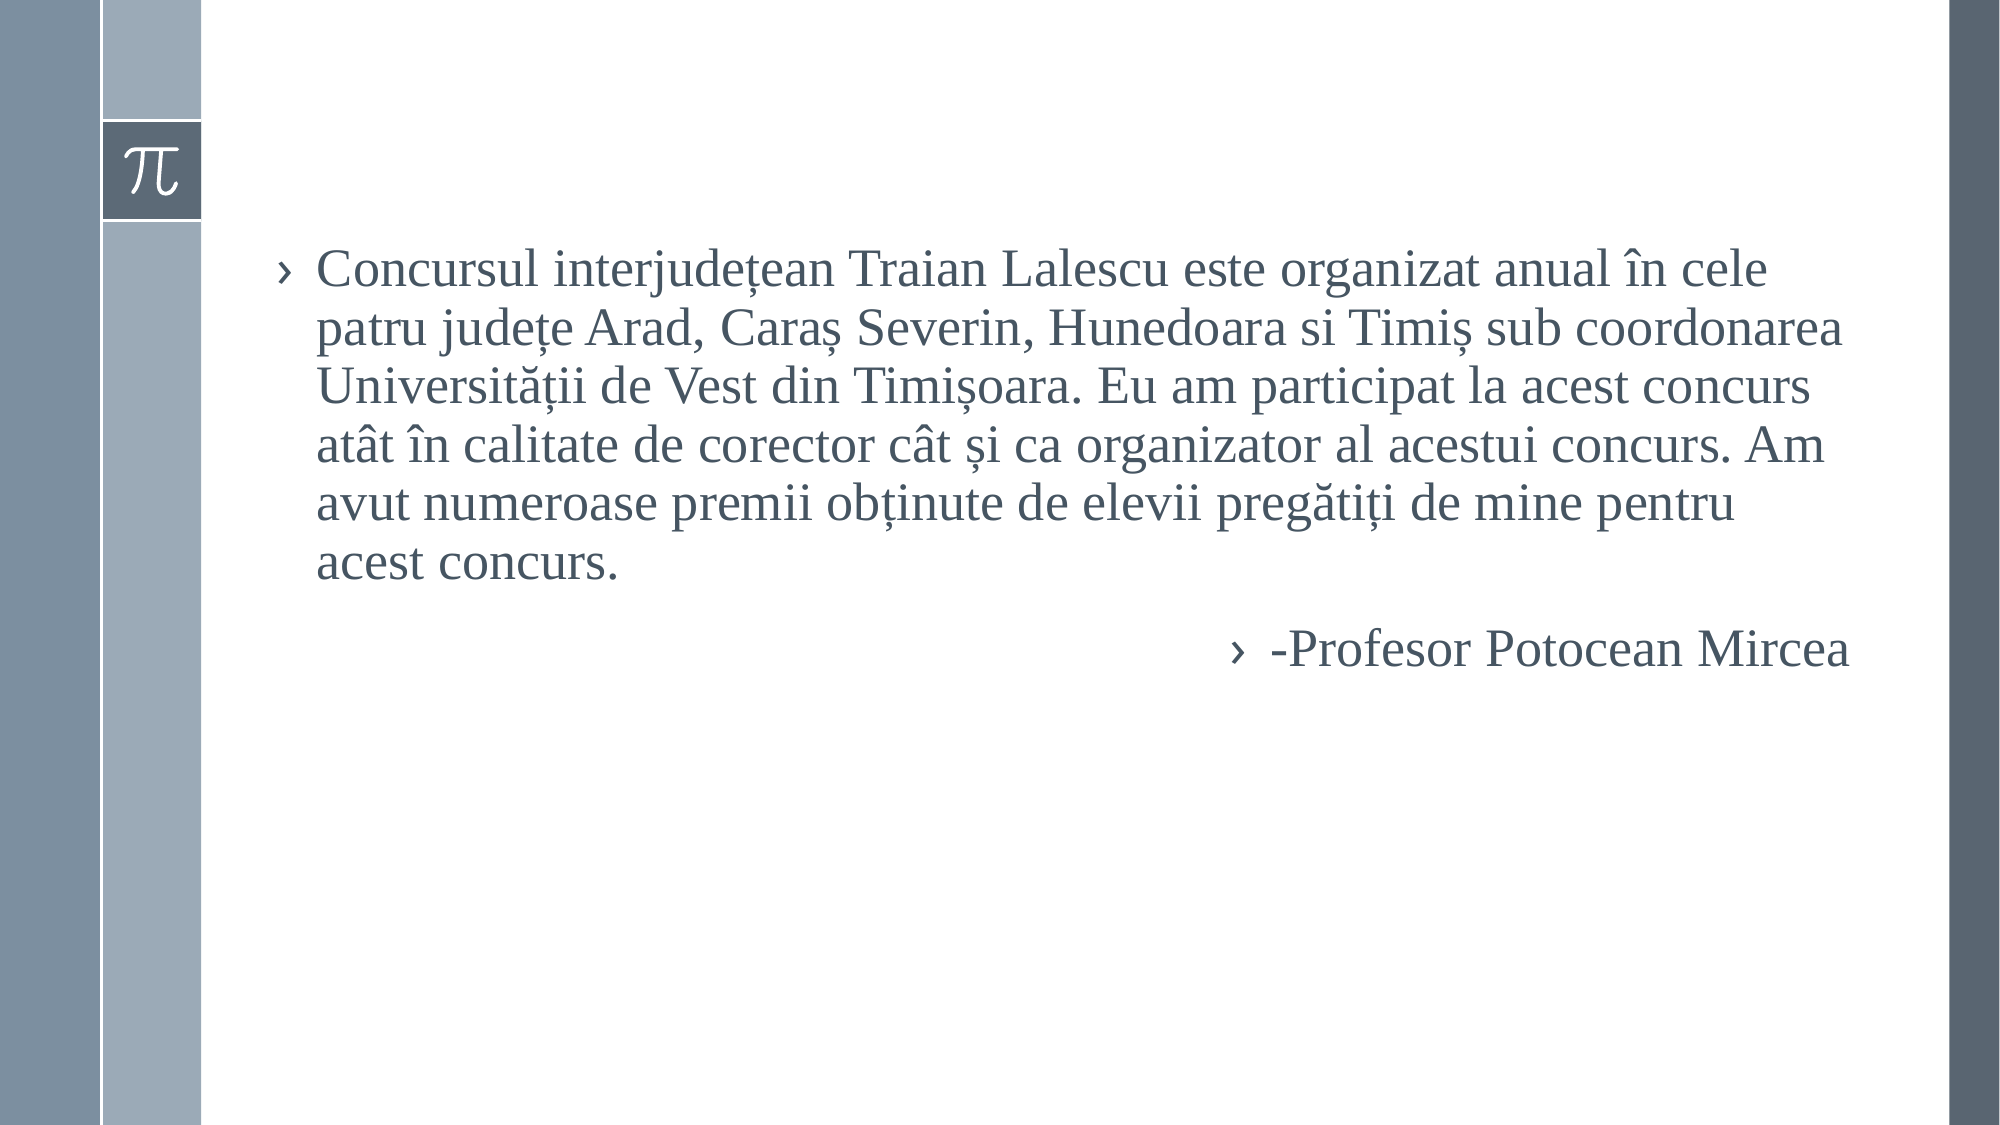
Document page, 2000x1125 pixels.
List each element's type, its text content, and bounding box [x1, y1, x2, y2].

list Concursul interjudețean Traian Lalescu este organizat anual în cele patru județe Arad, Caraș Severin, Hunedoara si Timiș sub coordonarea Universității de Vest din Timișoara. Eu am participat la acest concurs atât în calitate de corector cât și ca organizator al acestui concurs. Am avut numeroase premii obținute de elevii pregătiți de mine pentru acest concurs. -Profesor Potocean Mircea [261, 232, 1867, 1125]
